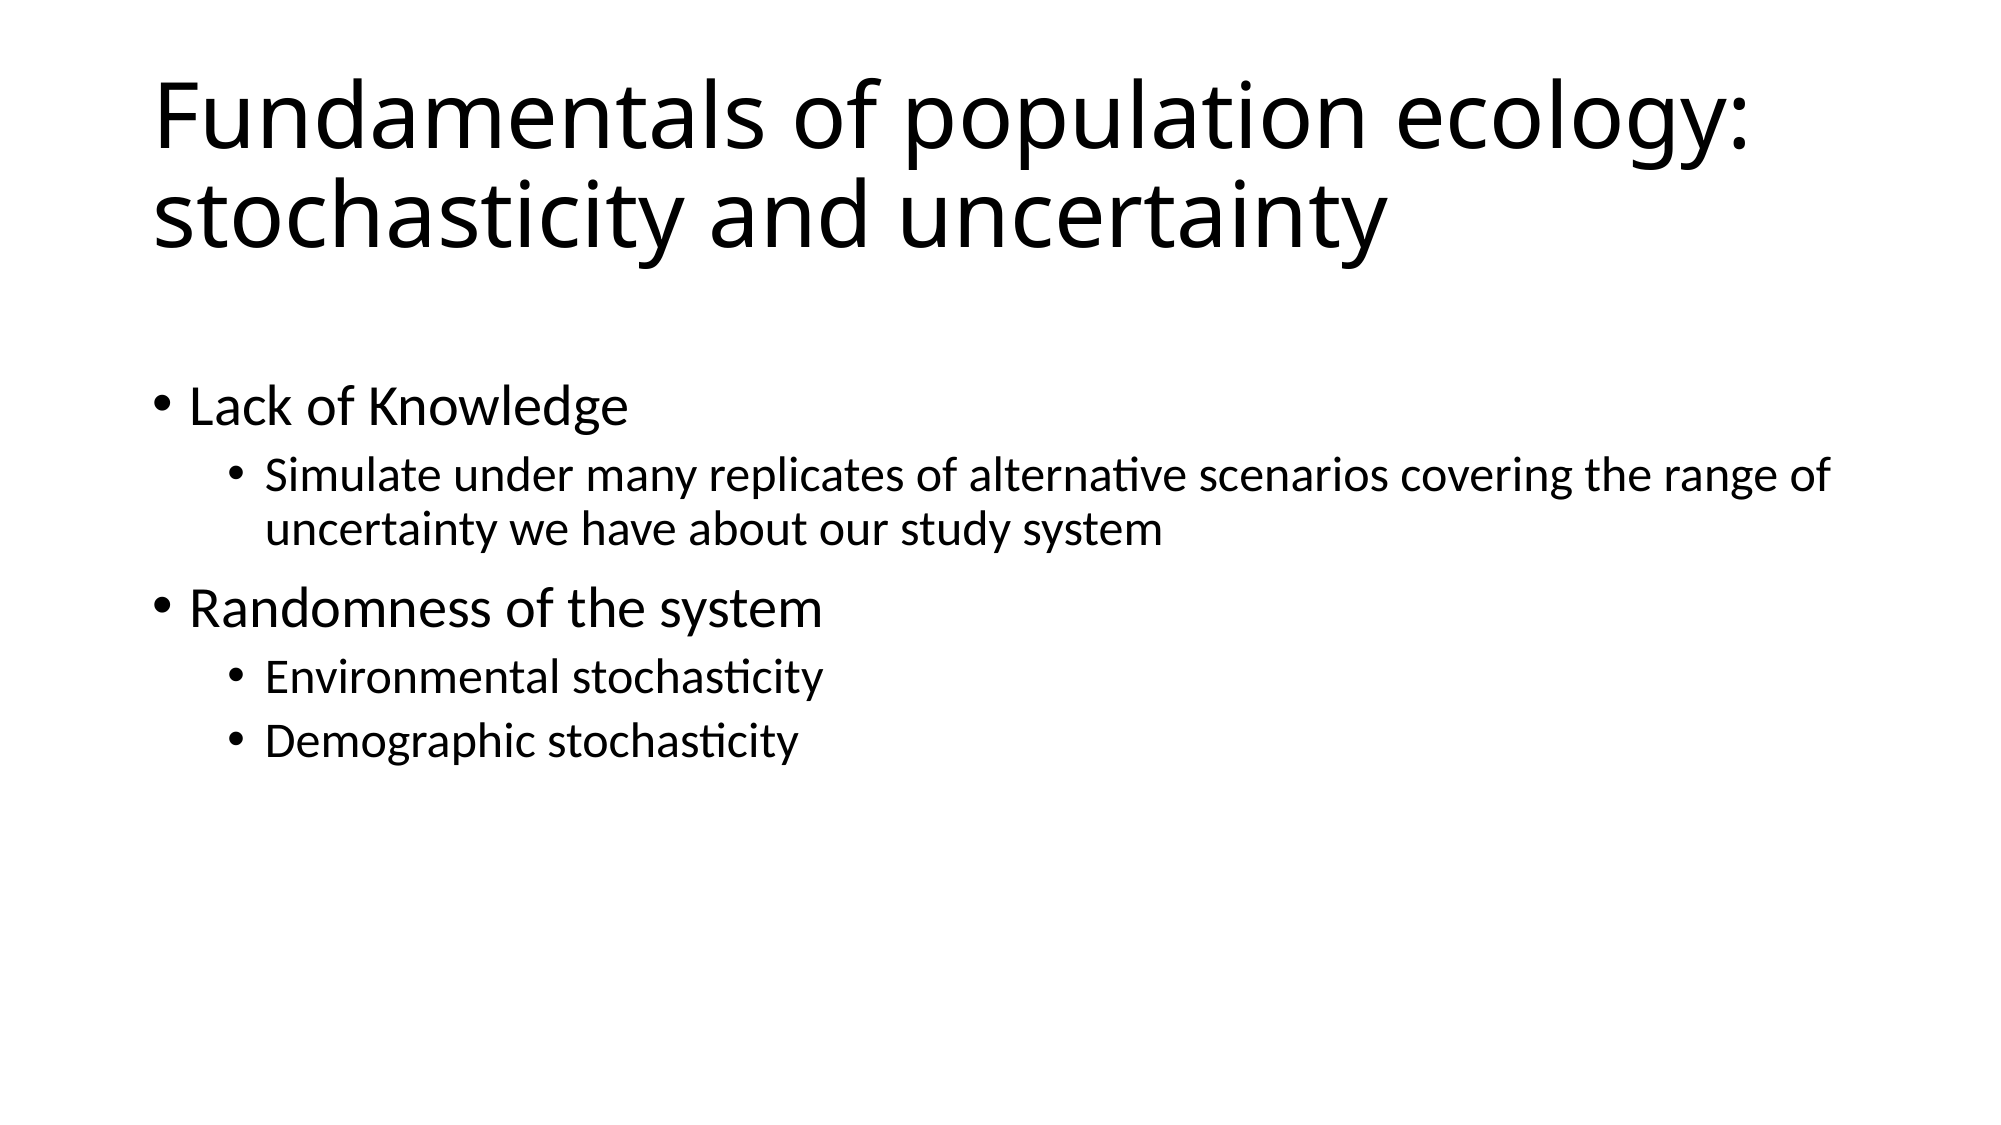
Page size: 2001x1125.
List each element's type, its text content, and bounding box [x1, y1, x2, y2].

list Lack of Knowledge Simulate under many replicates of alternative scenarios covering the range of uncertainty we have about our study system Randomness of the system Environmental stochasticity Demographic stochasticity [137, 367, 1863, 1014]
title Fundamentals of population ecology: stochasticity and uncertainty [137, 59, 1863, 278]
